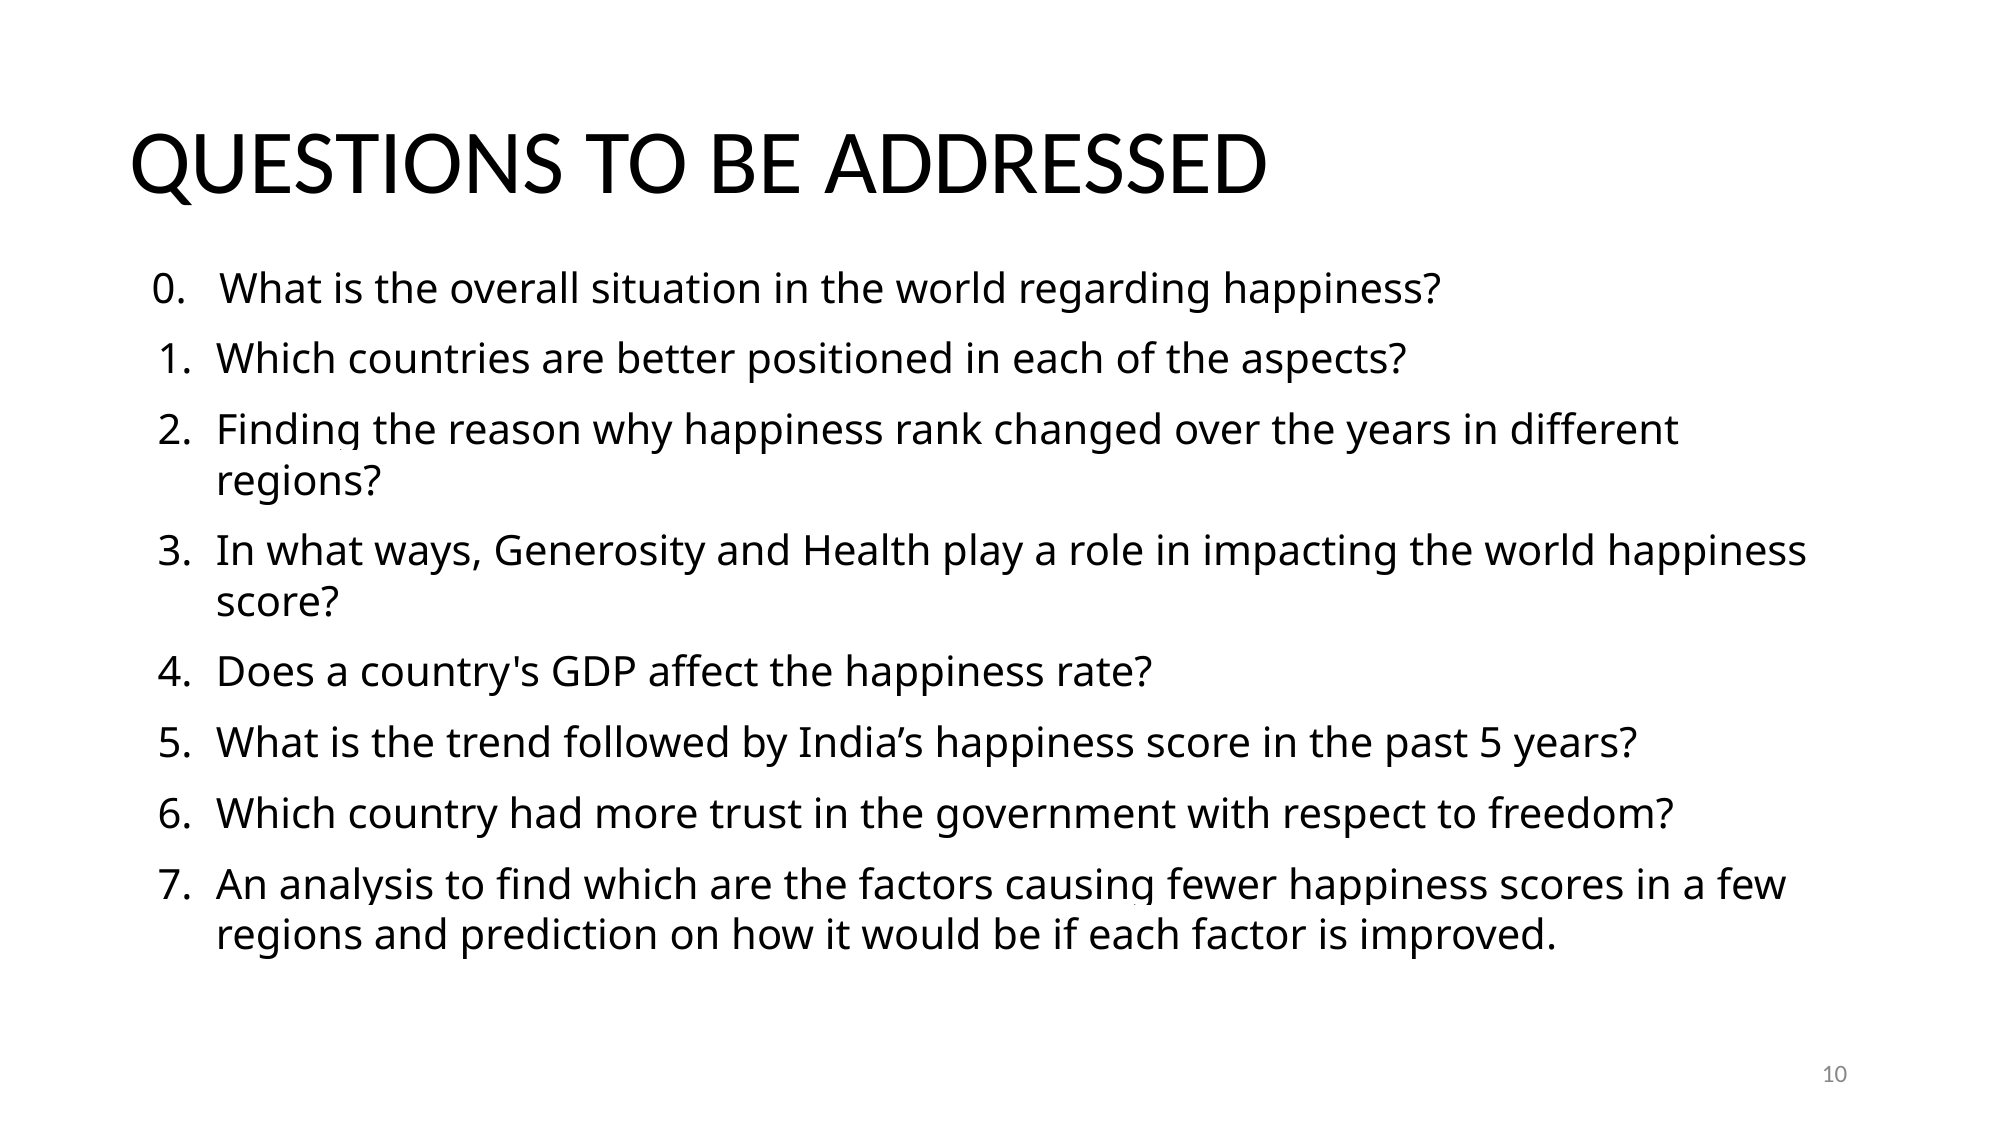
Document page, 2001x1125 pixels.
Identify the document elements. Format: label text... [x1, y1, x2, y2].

slide_number 10 [1412, 1042, 1863, 1103]
title QUESTIONS TO BE ADDRESSED [114, 48, 1840, 266]
list 0. What is the overall situation in the world regarding happiness? Which countries are better positioned in each of the aspects? Finding the reason why happiness rank changed over the years in different regions? In what ways, Generosity and Health play a role in impacting the world happiness score? Does a country's GDP affect the happiness rate? What is the trend followed by India’s happiness score in the past 5 years? Which country had more trust in the government with respect to freedom? An analysis to find which are the factors causing fewer happiness scores in a few regions and prediction on how it would be if each factor is improved. [125, 253, 1828, 968]
